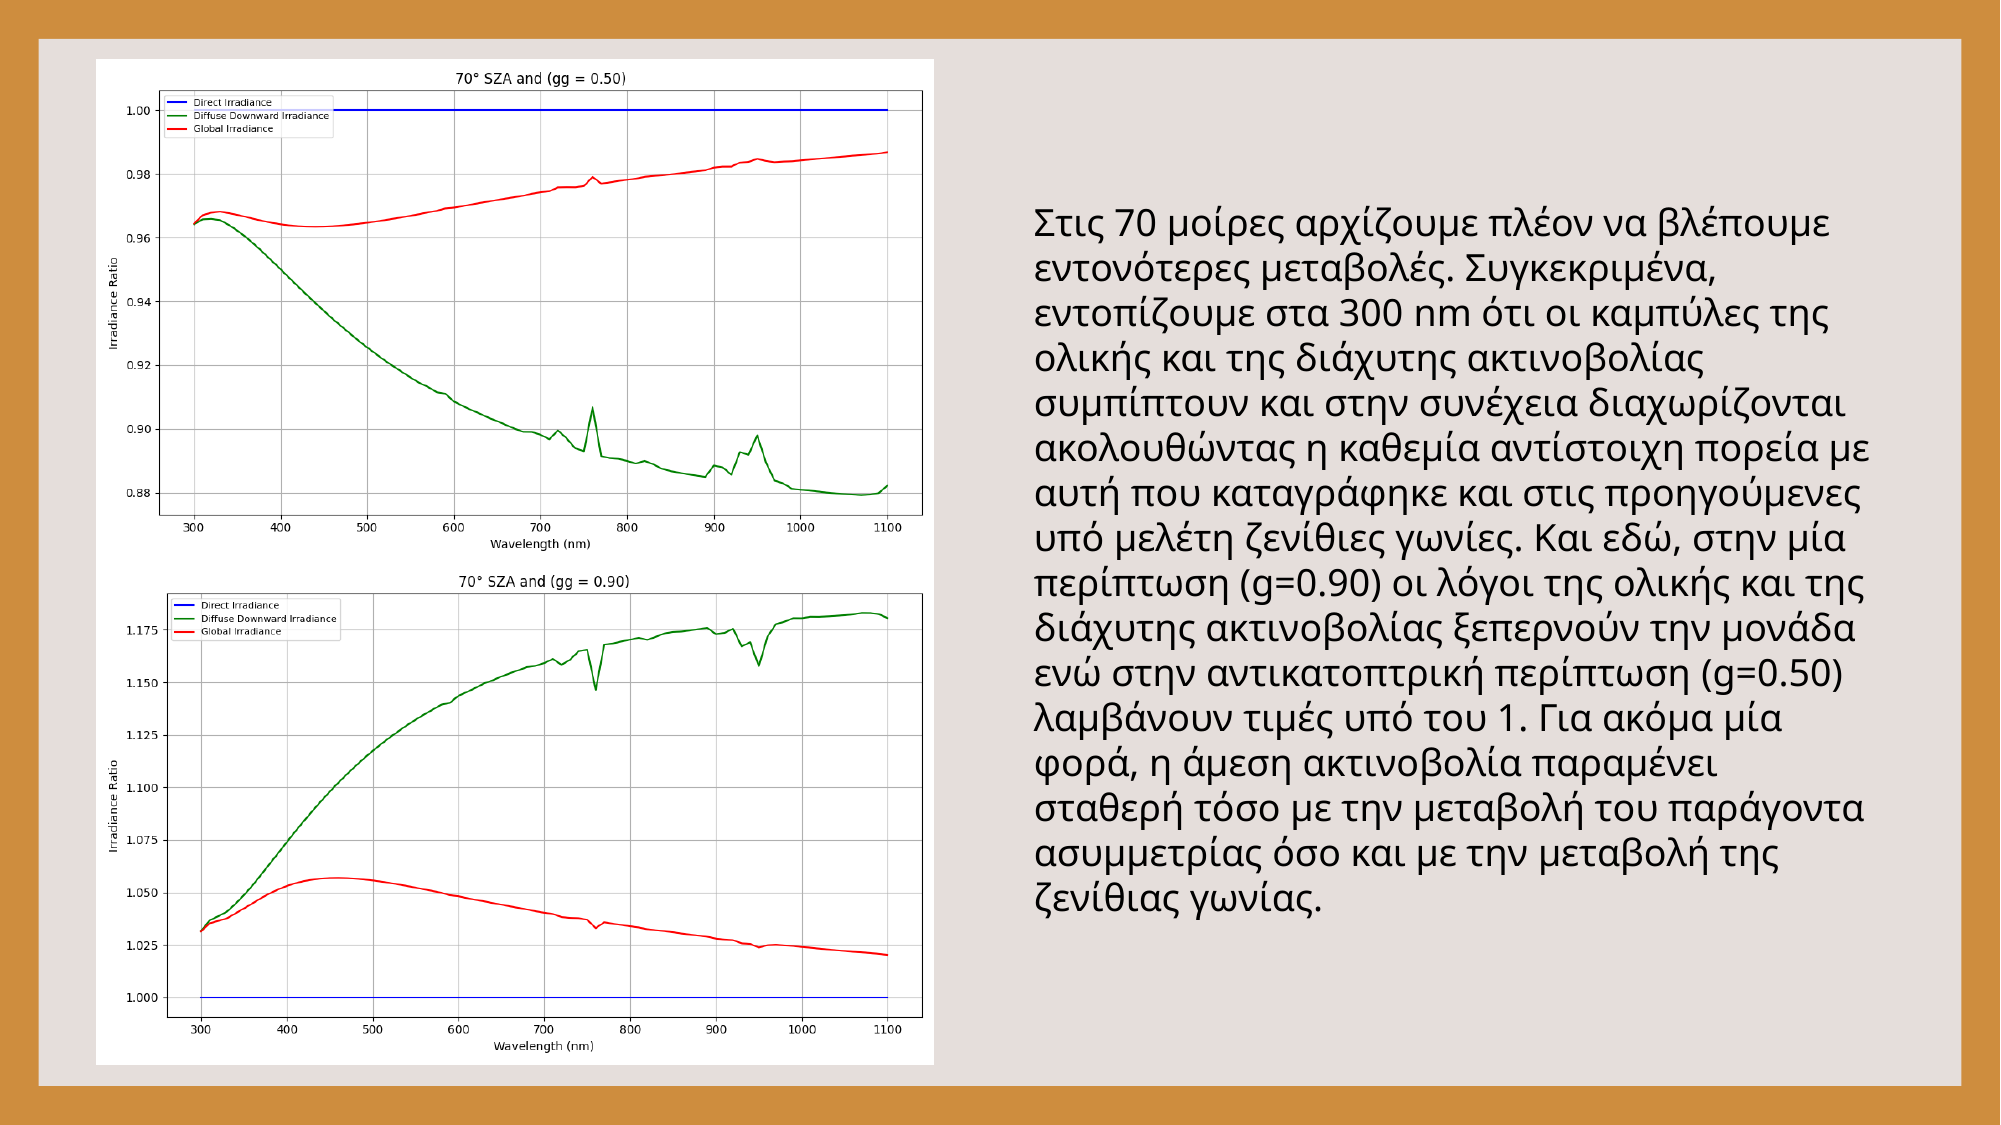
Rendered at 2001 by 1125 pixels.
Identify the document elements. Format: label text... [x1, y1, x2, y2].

text_box Στις 70 μοίρες αρχίζουμε πλέον να βλέπουμε εντονότερες μεταβολές. Συγκεκριμένα, εντοπίζουμε στα 300 nm ότι οι καμπύλες της ολικής και της διάχυτης ακτινοβολίας συμπίπτουν και στην συνέχεια διαχωρίζονται ακολουθώντας η καθεμία αντίστοιχη πορεία με αυτή που καταγράφηκε και στις προηγούμενες υπό μελέτη ζενίθιες γωνίες. Και εδώ, στην μία περίπτωση (g=0.90) οι λόγοι της ολικής και της διάχυτης ακτινοβολίας ξεπερνούν την μονάδα ενώ στην αντικατοπτρική περίπτωση (g=0.50) λαμβάνουν τιμές υπό του 1. Για ακόμα μία φορά, η άμεση ακτινοβολία παραμένει σταθερή τόσο με την μεταβολή του παράγοντα ασυμμετρίας όσο και με την μεταβολή της ζενίθιας γωνίας. [1019, 191, 1888, 927]
picture [96, 59, 934, 1065]
